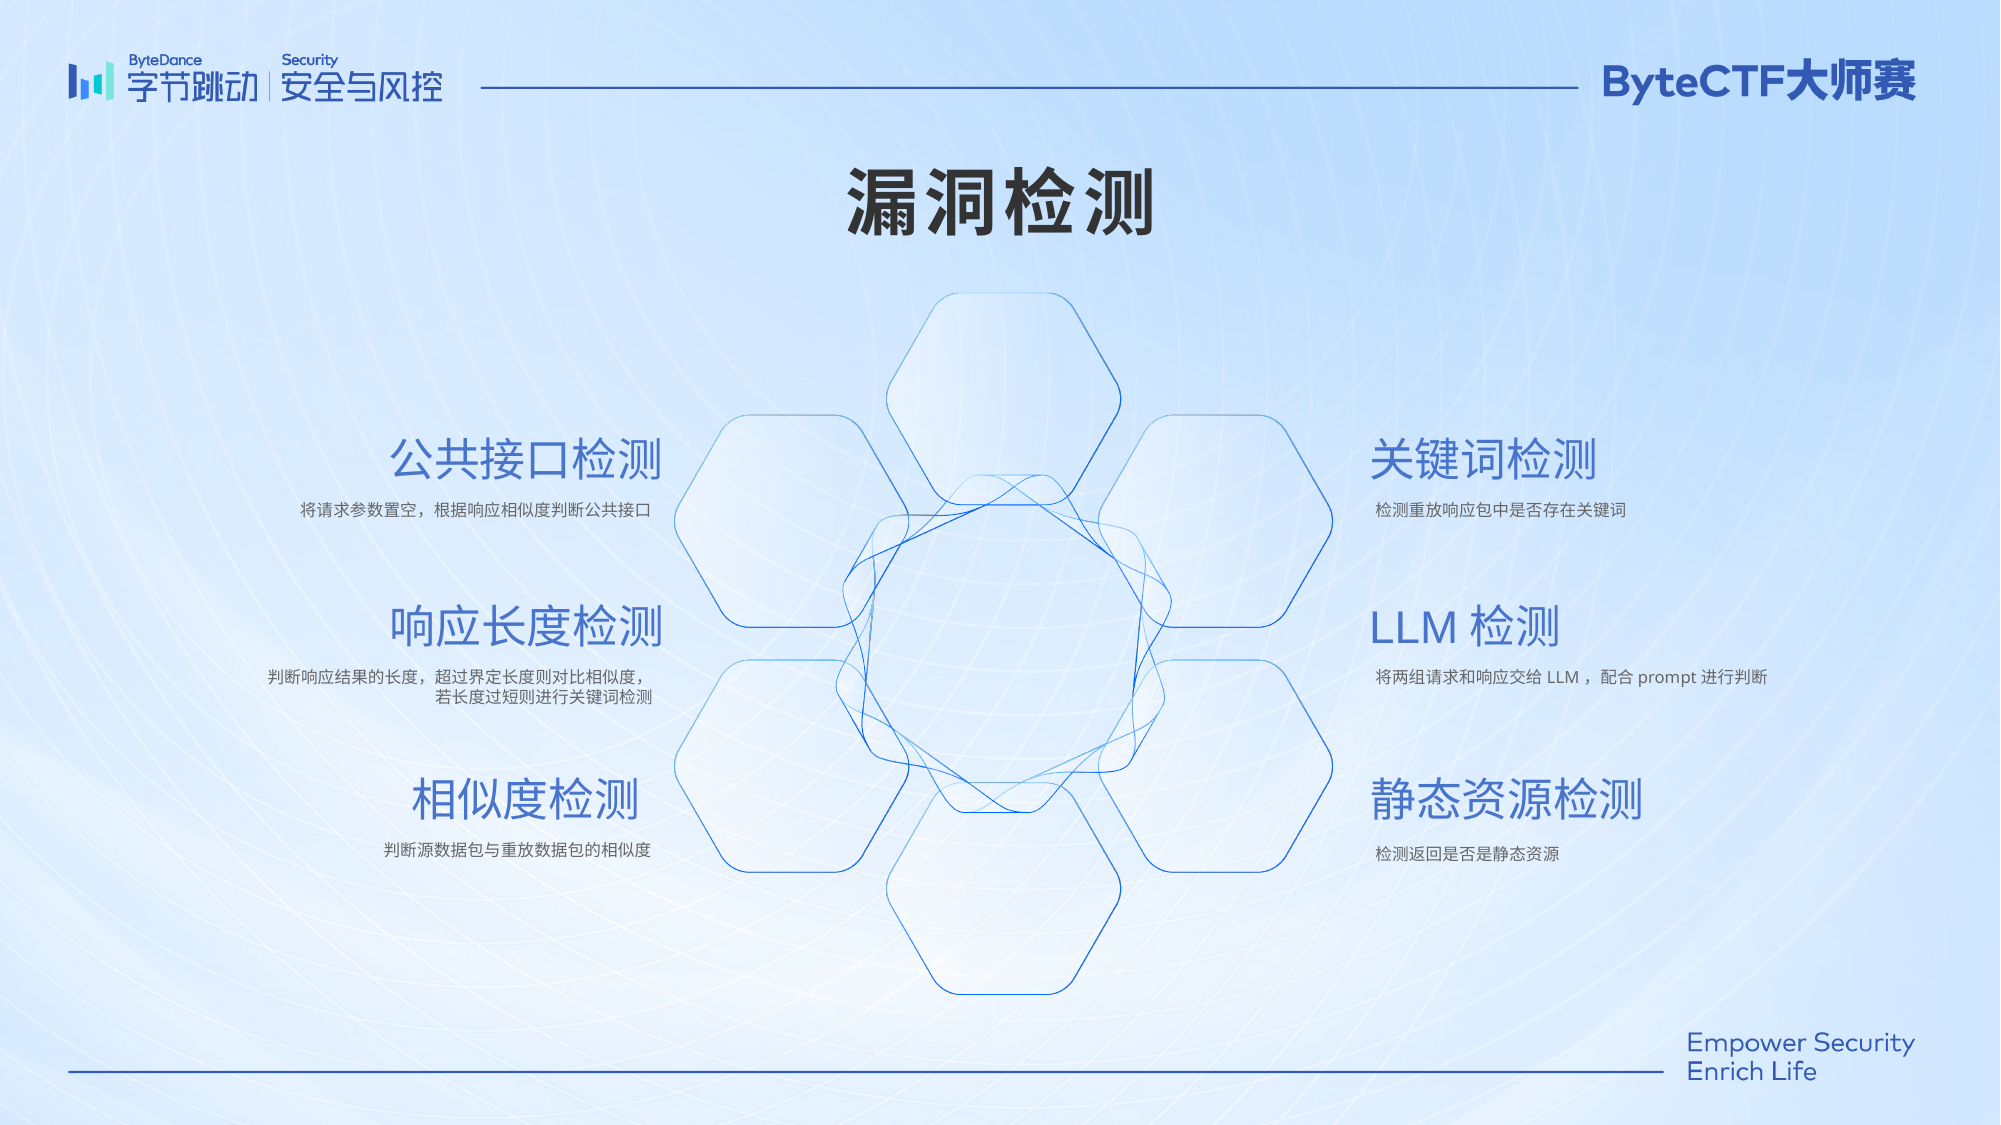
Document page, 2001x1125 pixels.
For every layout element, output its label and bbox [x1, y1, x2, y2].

text_box [255, 422, 692, 521]
text_box [255, 762, 692, 861]
picture [0, 0, 2000, 1125]
text_box [256, 589, 693, 708]
